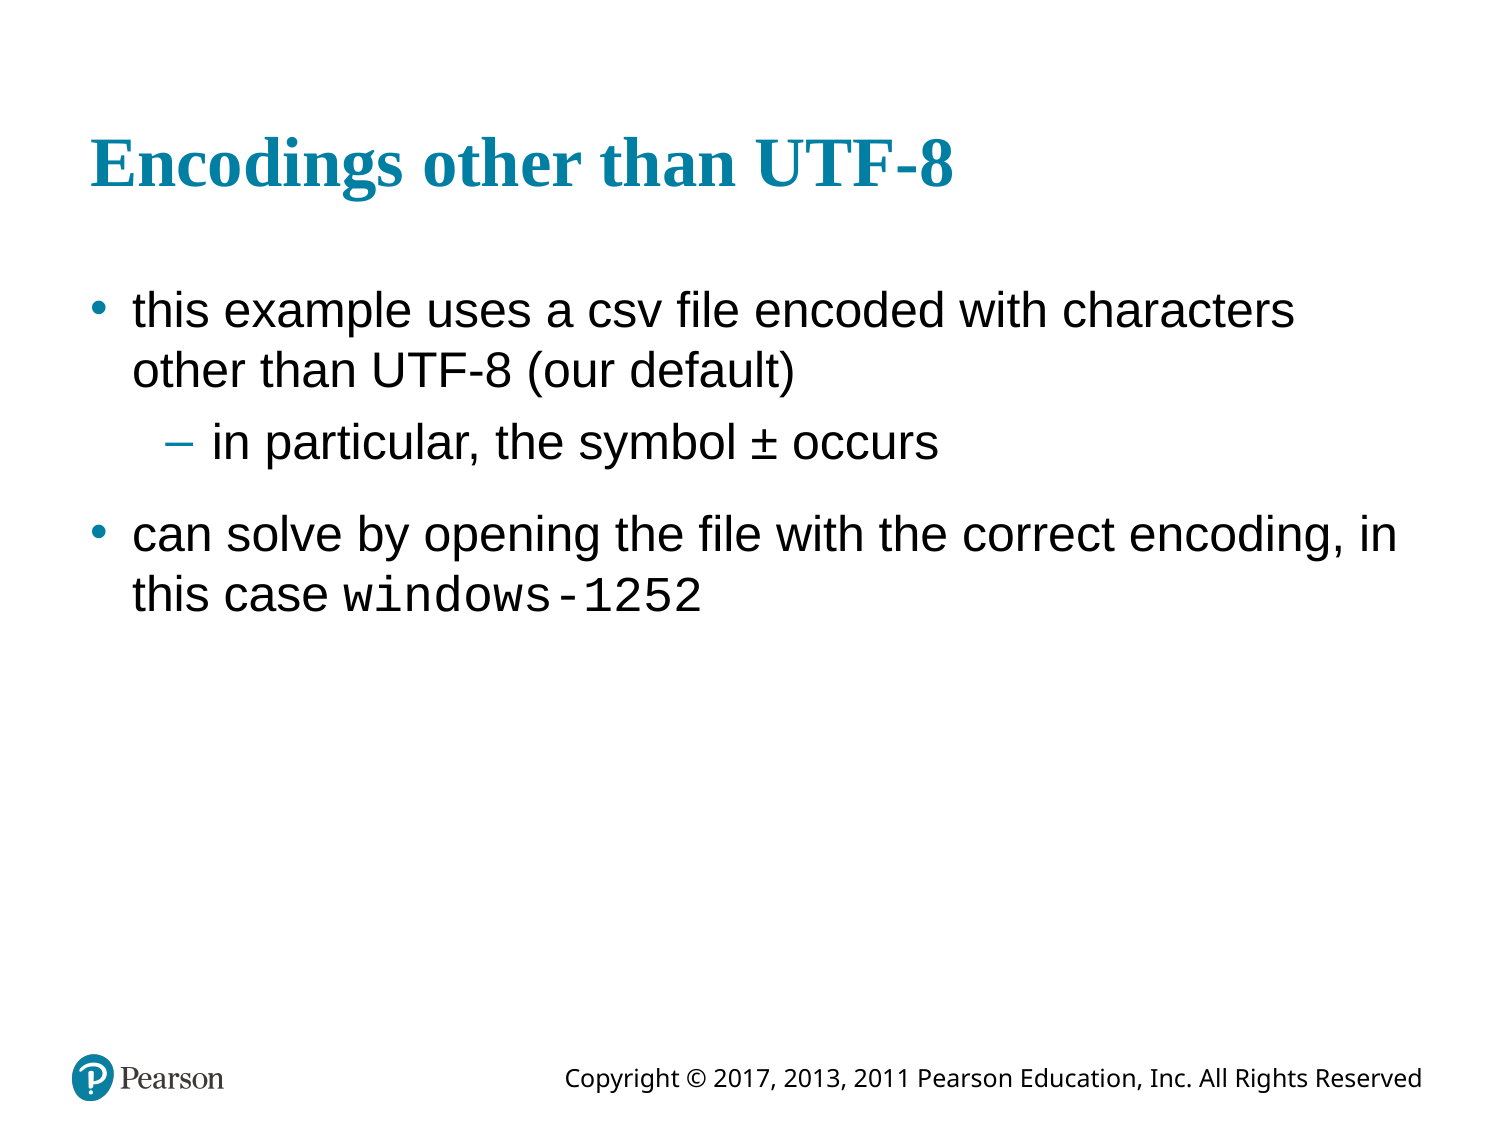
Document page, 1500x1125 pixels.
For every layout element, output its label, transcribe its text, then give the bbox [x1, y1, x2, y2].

picture [98, 1054, 224, 1101]
list this example uses a csv file encoded with characters other than UTF-8 (our default) in particular, the symbol ± occurs can solve by opening the file with the correct encoding, in this case windows-1252 [75, 262, 1425, 1005]
picture [72, 1087, 83, 1101]
picture [80, 1063, 106, 1088]
picture [72, 1054, 88, 1070]
title Encodings other than UTF-8 [75, 35, 1425, 216]
